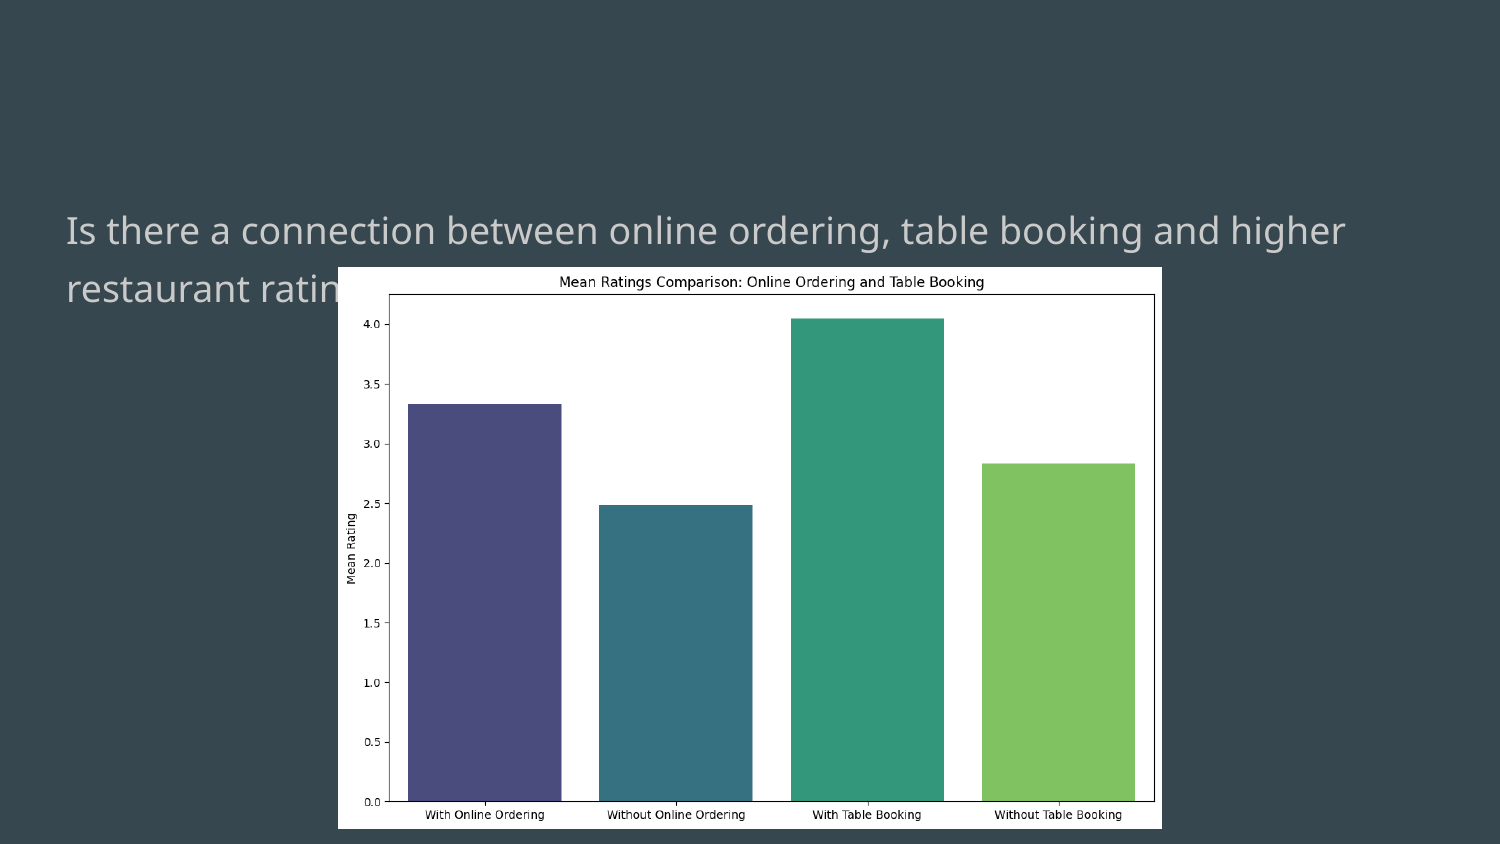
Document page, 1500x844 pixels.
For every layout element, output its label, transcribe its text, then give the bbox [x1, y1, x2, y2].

picture [338, 267, 1162, 829]
list Is there a connection between online ordering, table booking and higher restaurant ratings? [51, 181, 1449, 742]
